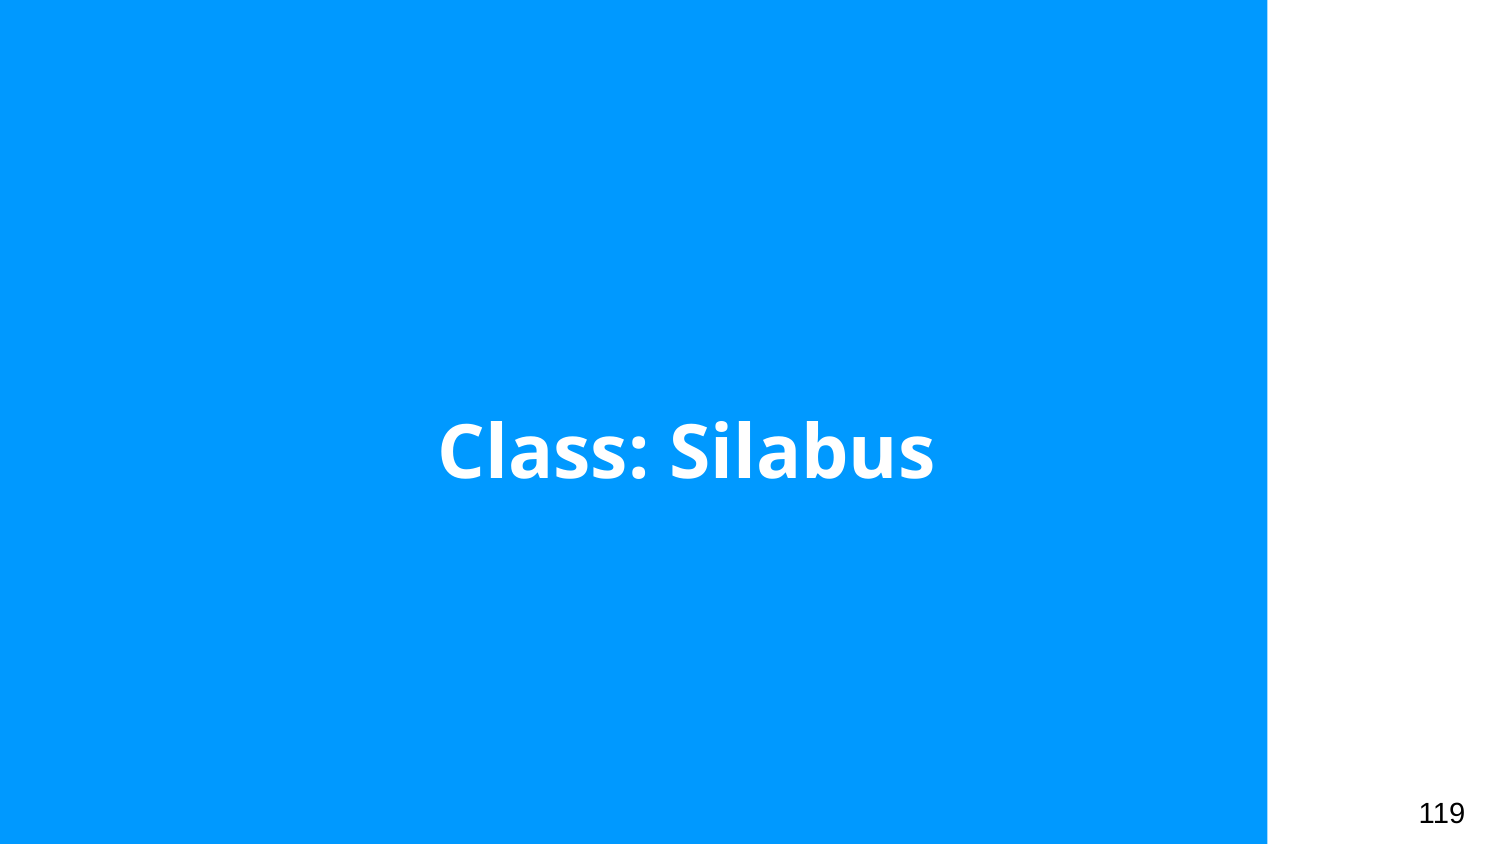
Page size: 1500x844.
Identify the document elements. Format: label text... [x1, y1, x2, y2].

slide_number ‹#› [1403, 779, 1494, 844]
list Class: Silabus [106, 223, 1267, 674]
